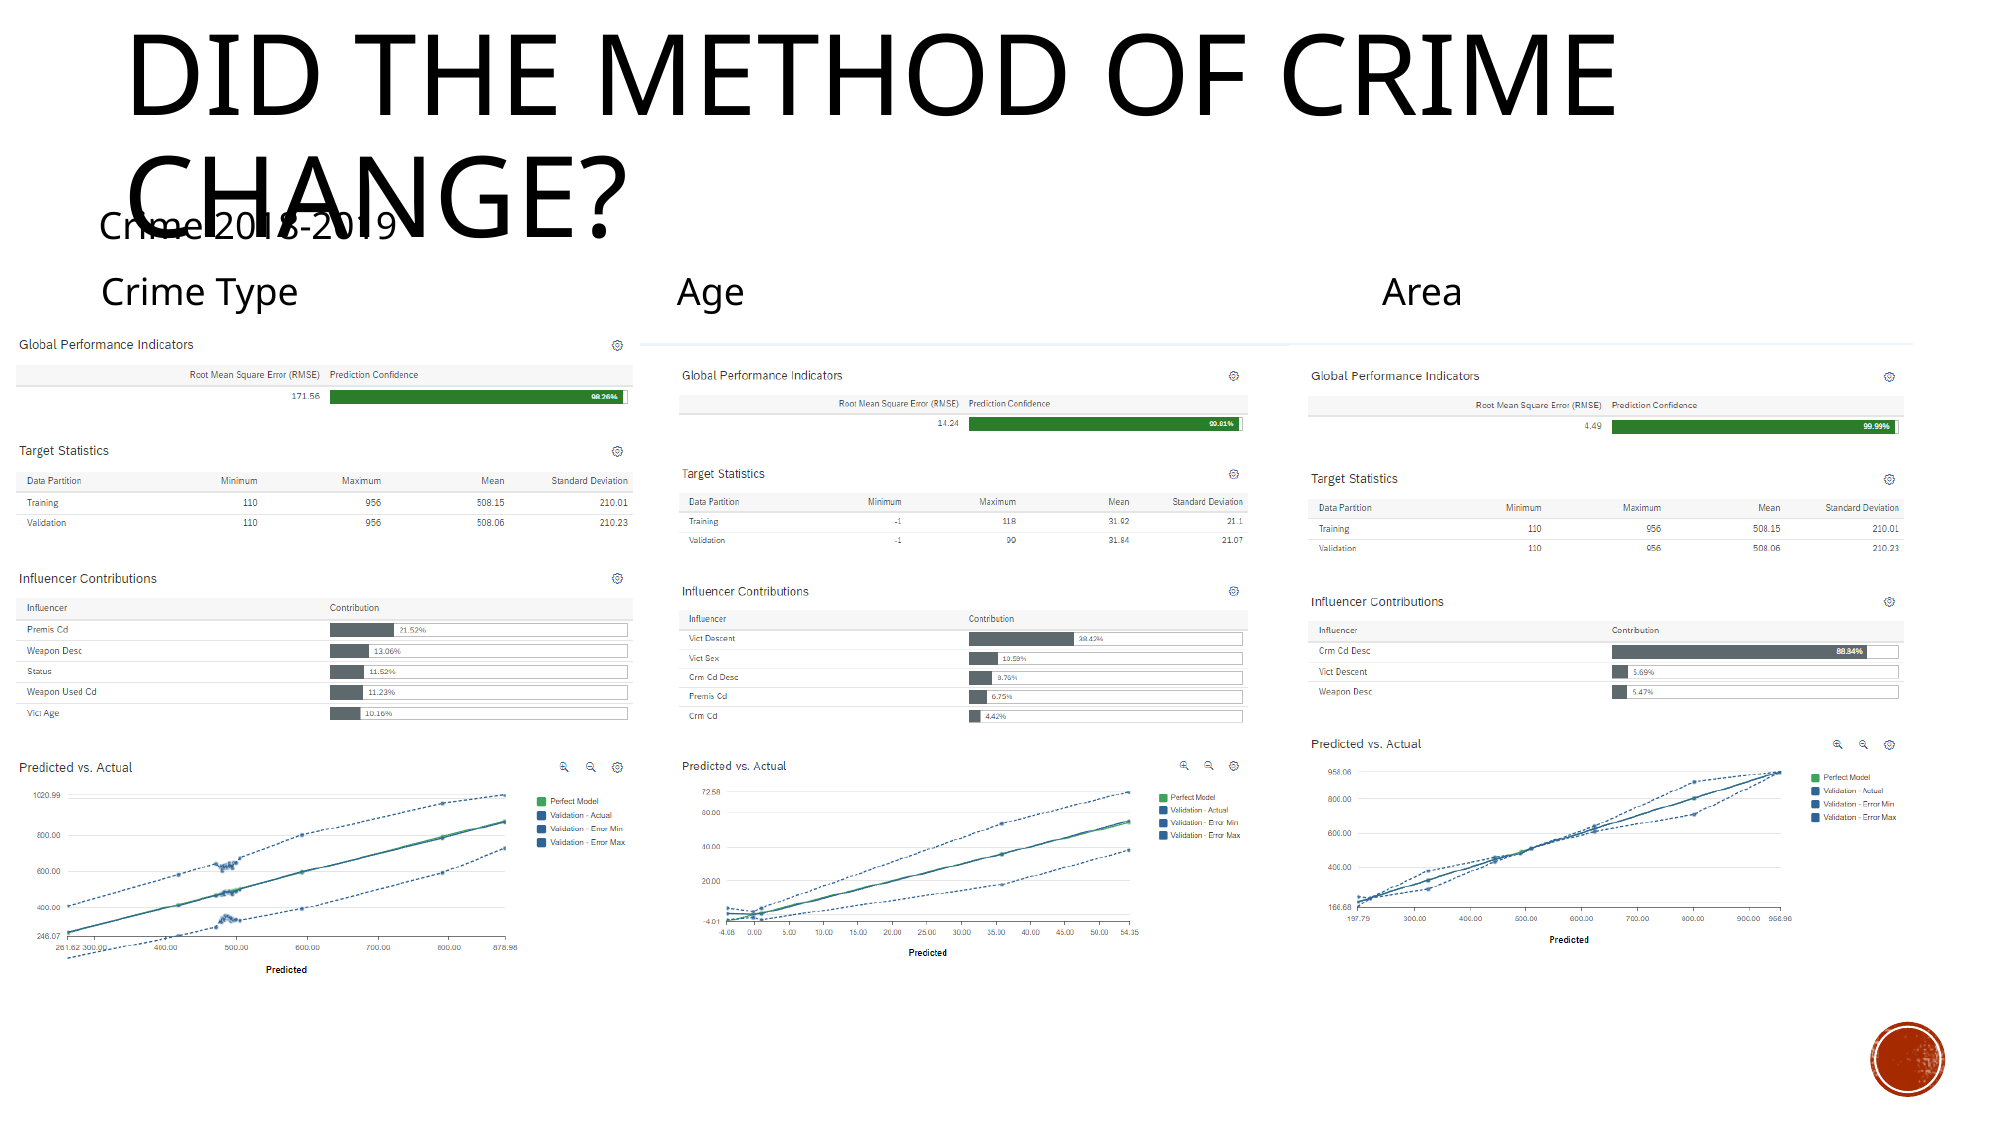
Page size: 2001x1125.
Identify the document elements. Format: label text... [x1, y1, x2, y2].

text_box Crime Type [85, 260, 536, 321]
text_box Age [661, 260, 1112, 342]
text_box Crime 2018-2019 [83, 194, 534, 300]
title Did the method of crime change? [108, 7, 1759, 272]
picture [642, 343, 1913, 998]
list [3, 323, 640, 984]
text_box Area [1367, 260, 1818, 343]
